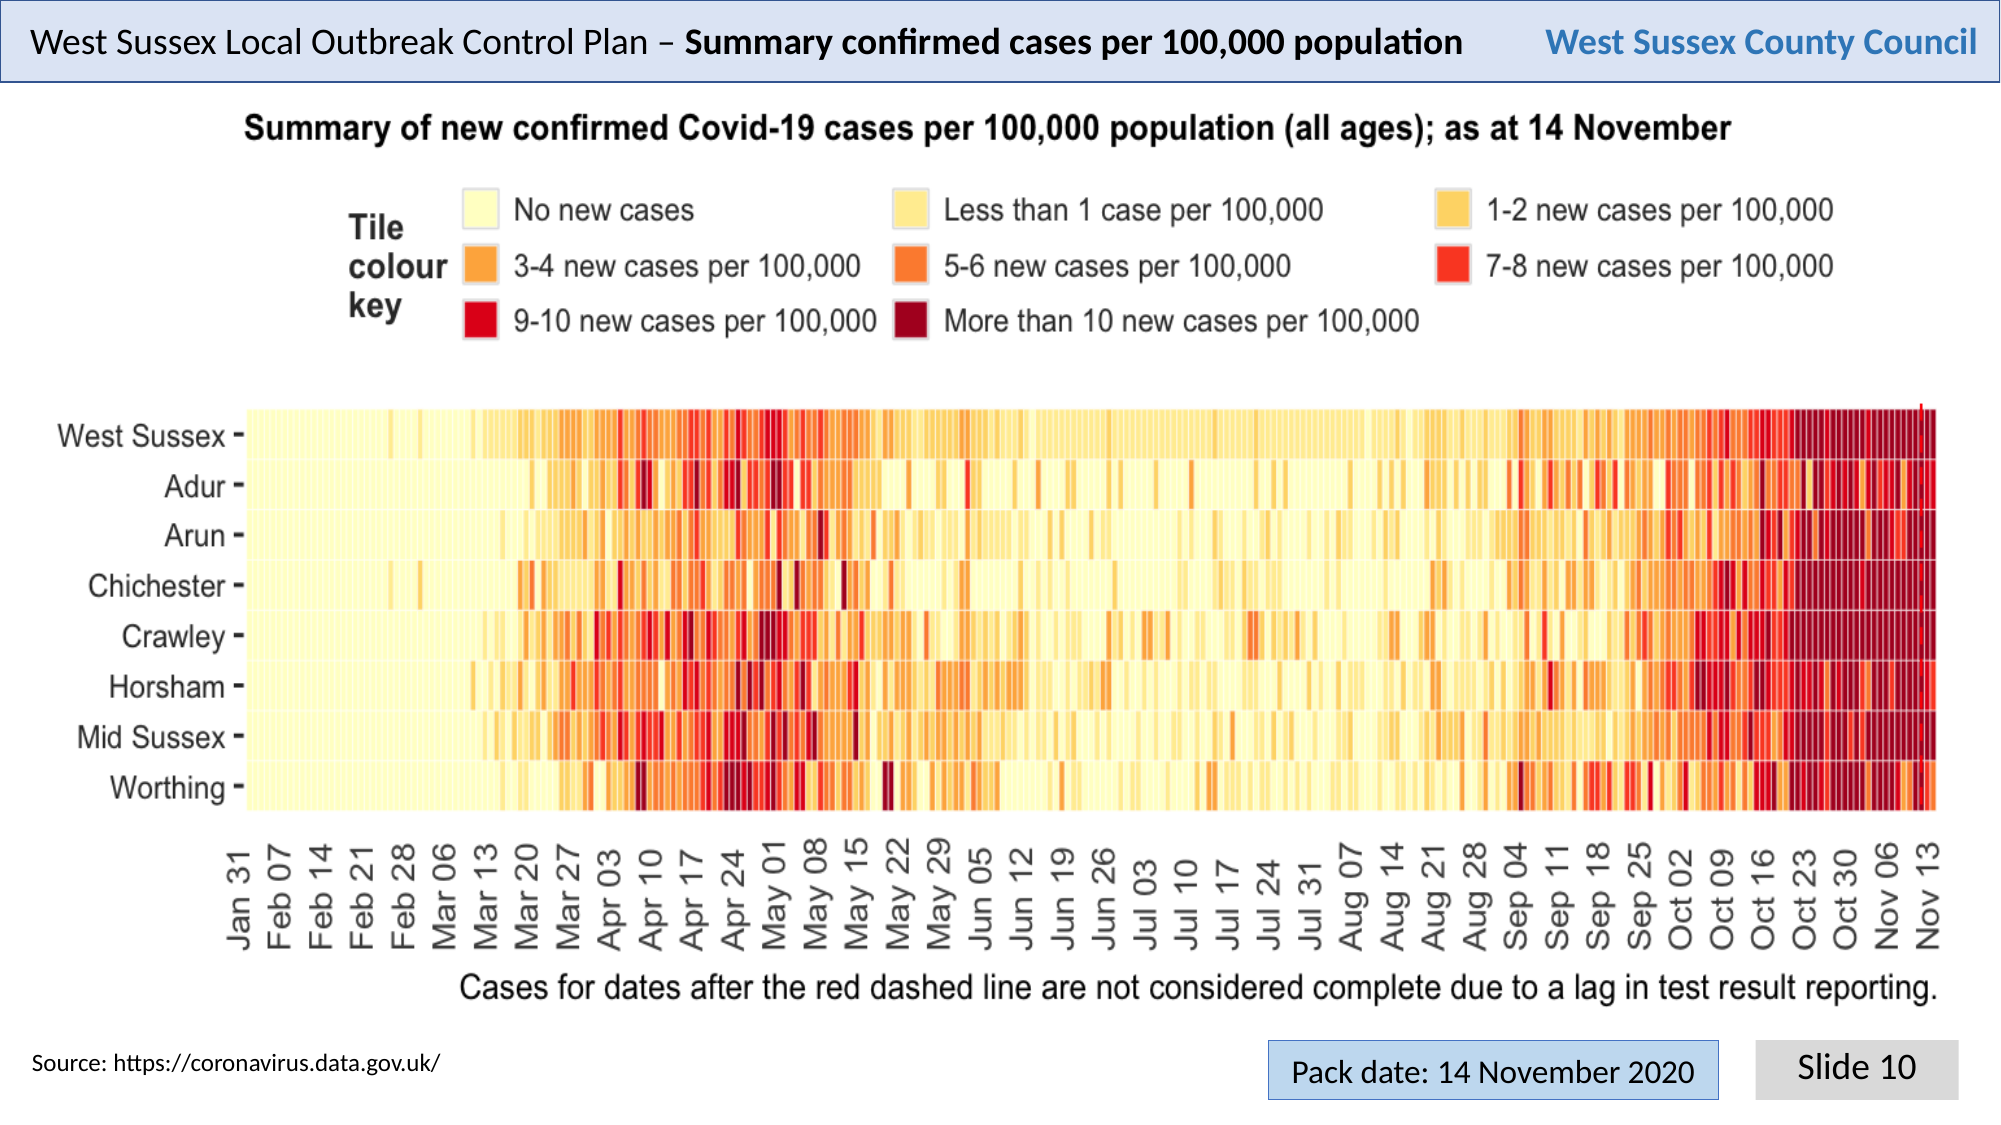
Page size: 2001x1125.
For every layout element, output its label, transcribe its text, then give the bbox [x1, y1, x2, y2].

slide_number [1268, 1040, 1719, 1100]
list Slide 10 [1755, 1040, 1959, 1100]
picture [38, 91, 1959, 1028]
list Source: https://coronavirus.data.gov.uk/ [17, 1042, 660, 1103]
